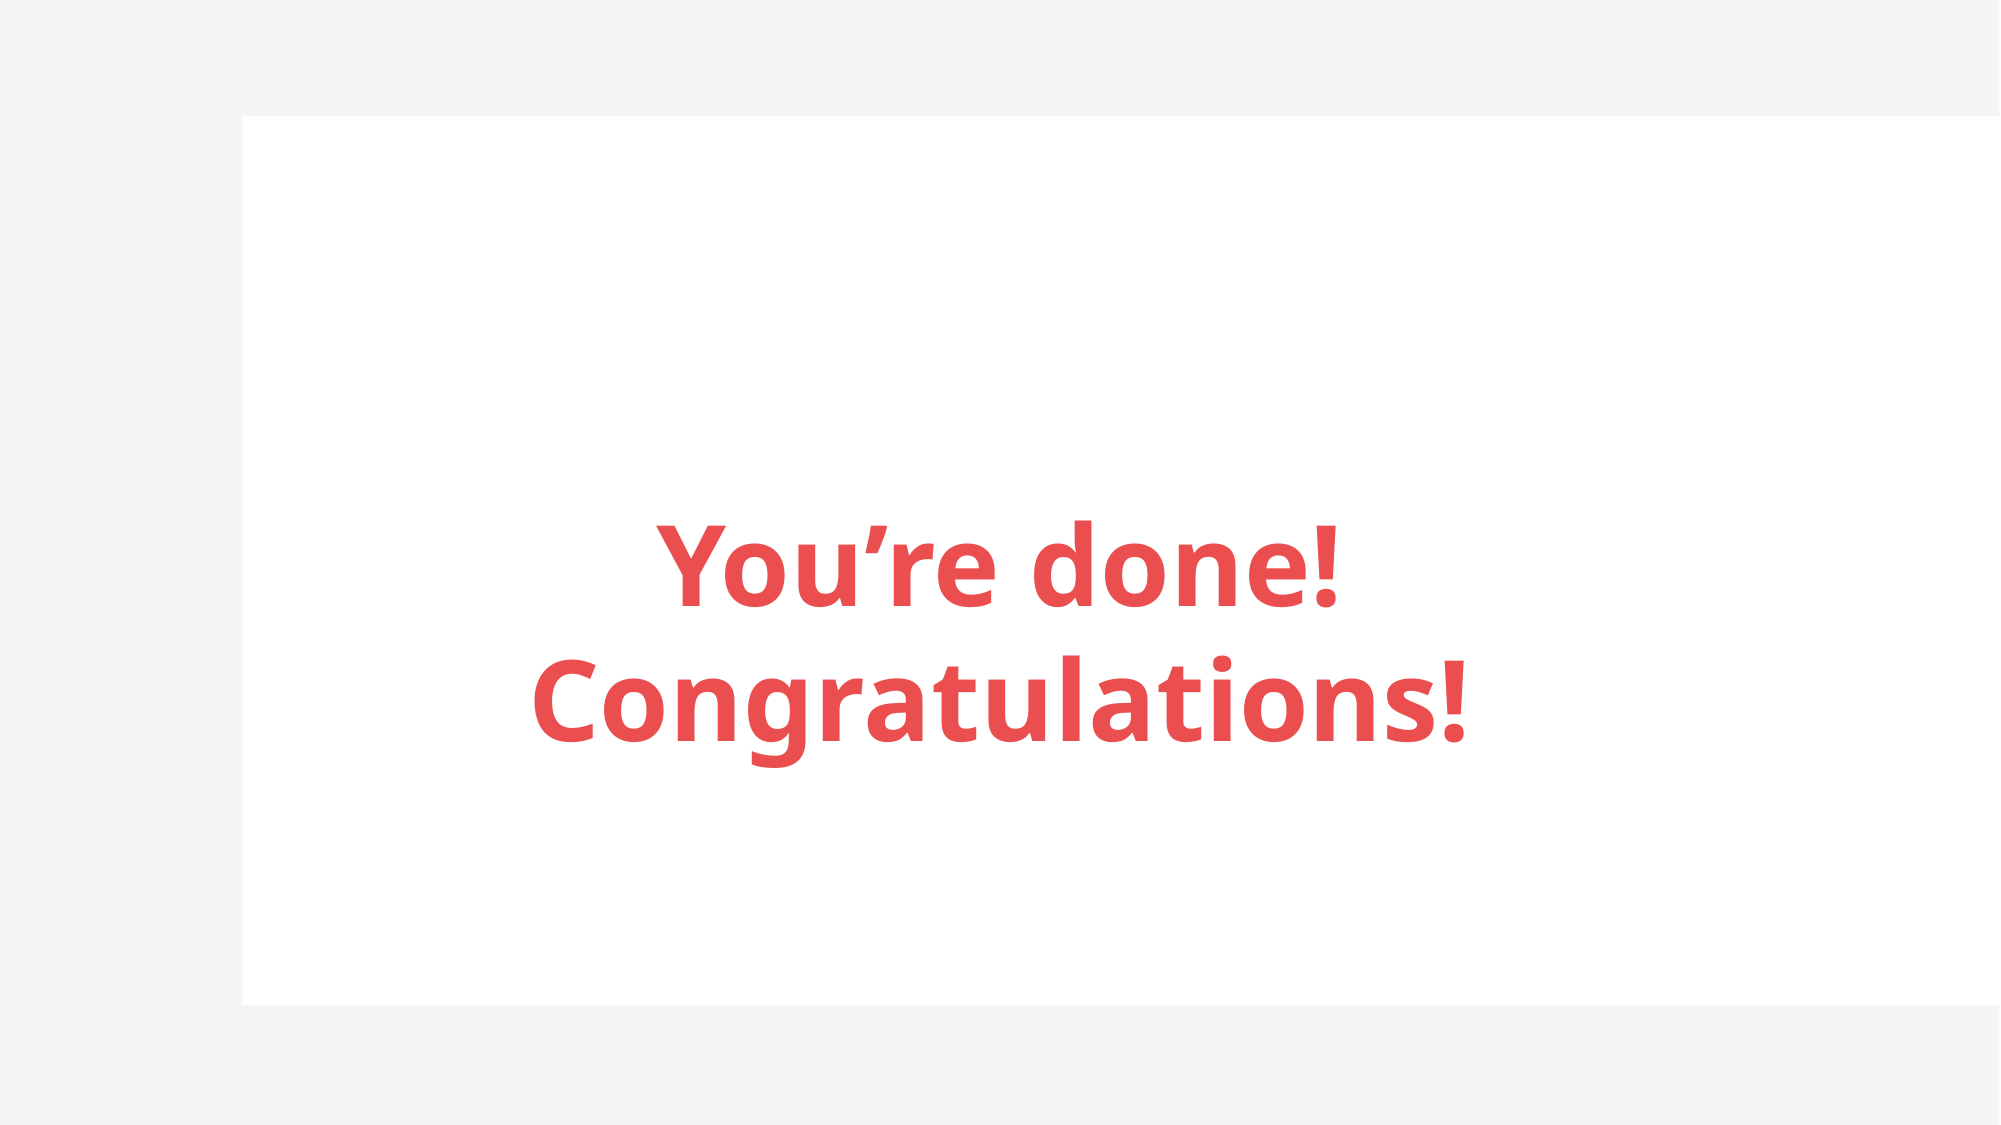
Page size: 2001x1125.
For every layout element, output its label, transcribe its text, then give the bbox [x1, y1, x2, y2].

text_box You’re done! Congratulations! [513, 486, 1487, 772]
